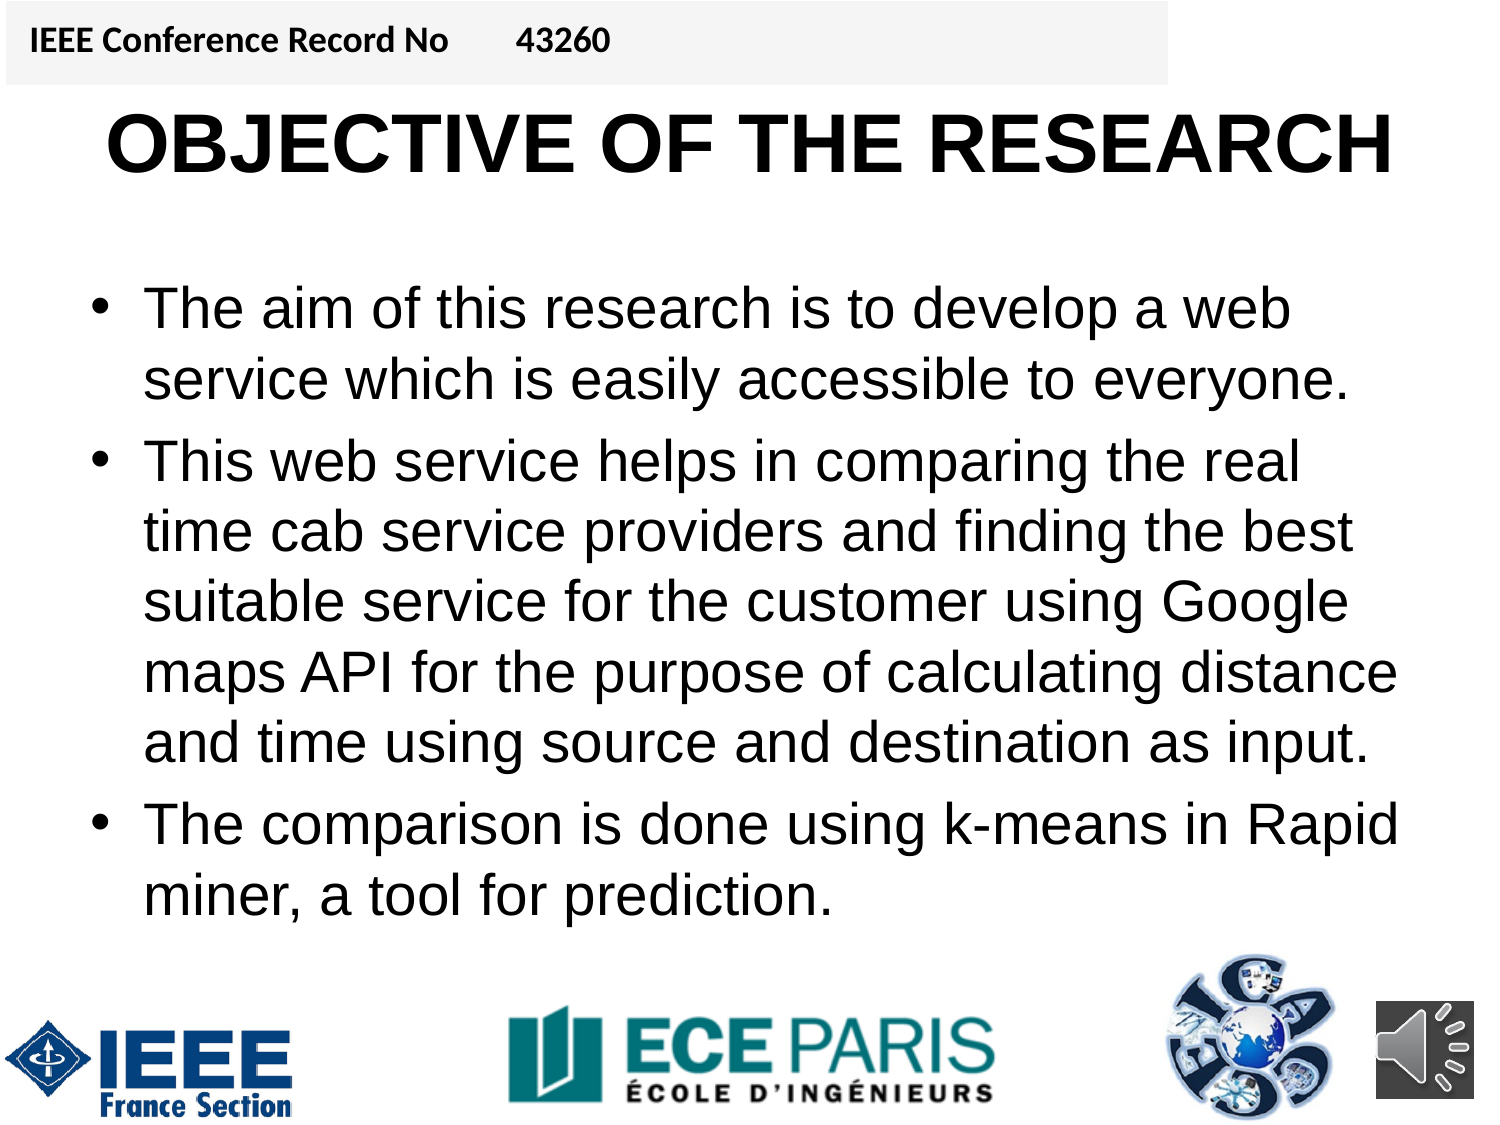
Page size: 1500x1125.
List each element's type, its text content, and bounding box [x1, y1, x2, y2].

picture [1374, 999, 1476, 1101]
title OBJECTIVE OF THE RESEARCH [75, 45, 1425, 233]
picture [0, 1012, 300, 1125]
list The aim of this research is to develop a web service which is easily accessible to everyone. This web service helps in comparing the real time cab service providers and finding the best suitable service for the customer using Google maps API for the purpose of calculating distance and time using source and destination as input. The comparison is done using k-means in Rapid miner, a tool for prediction. [75, 262, 1425, 1005]
picture [482, 1005, 1018, 1116]
picture [1153, 1005, 1346, 1125]
